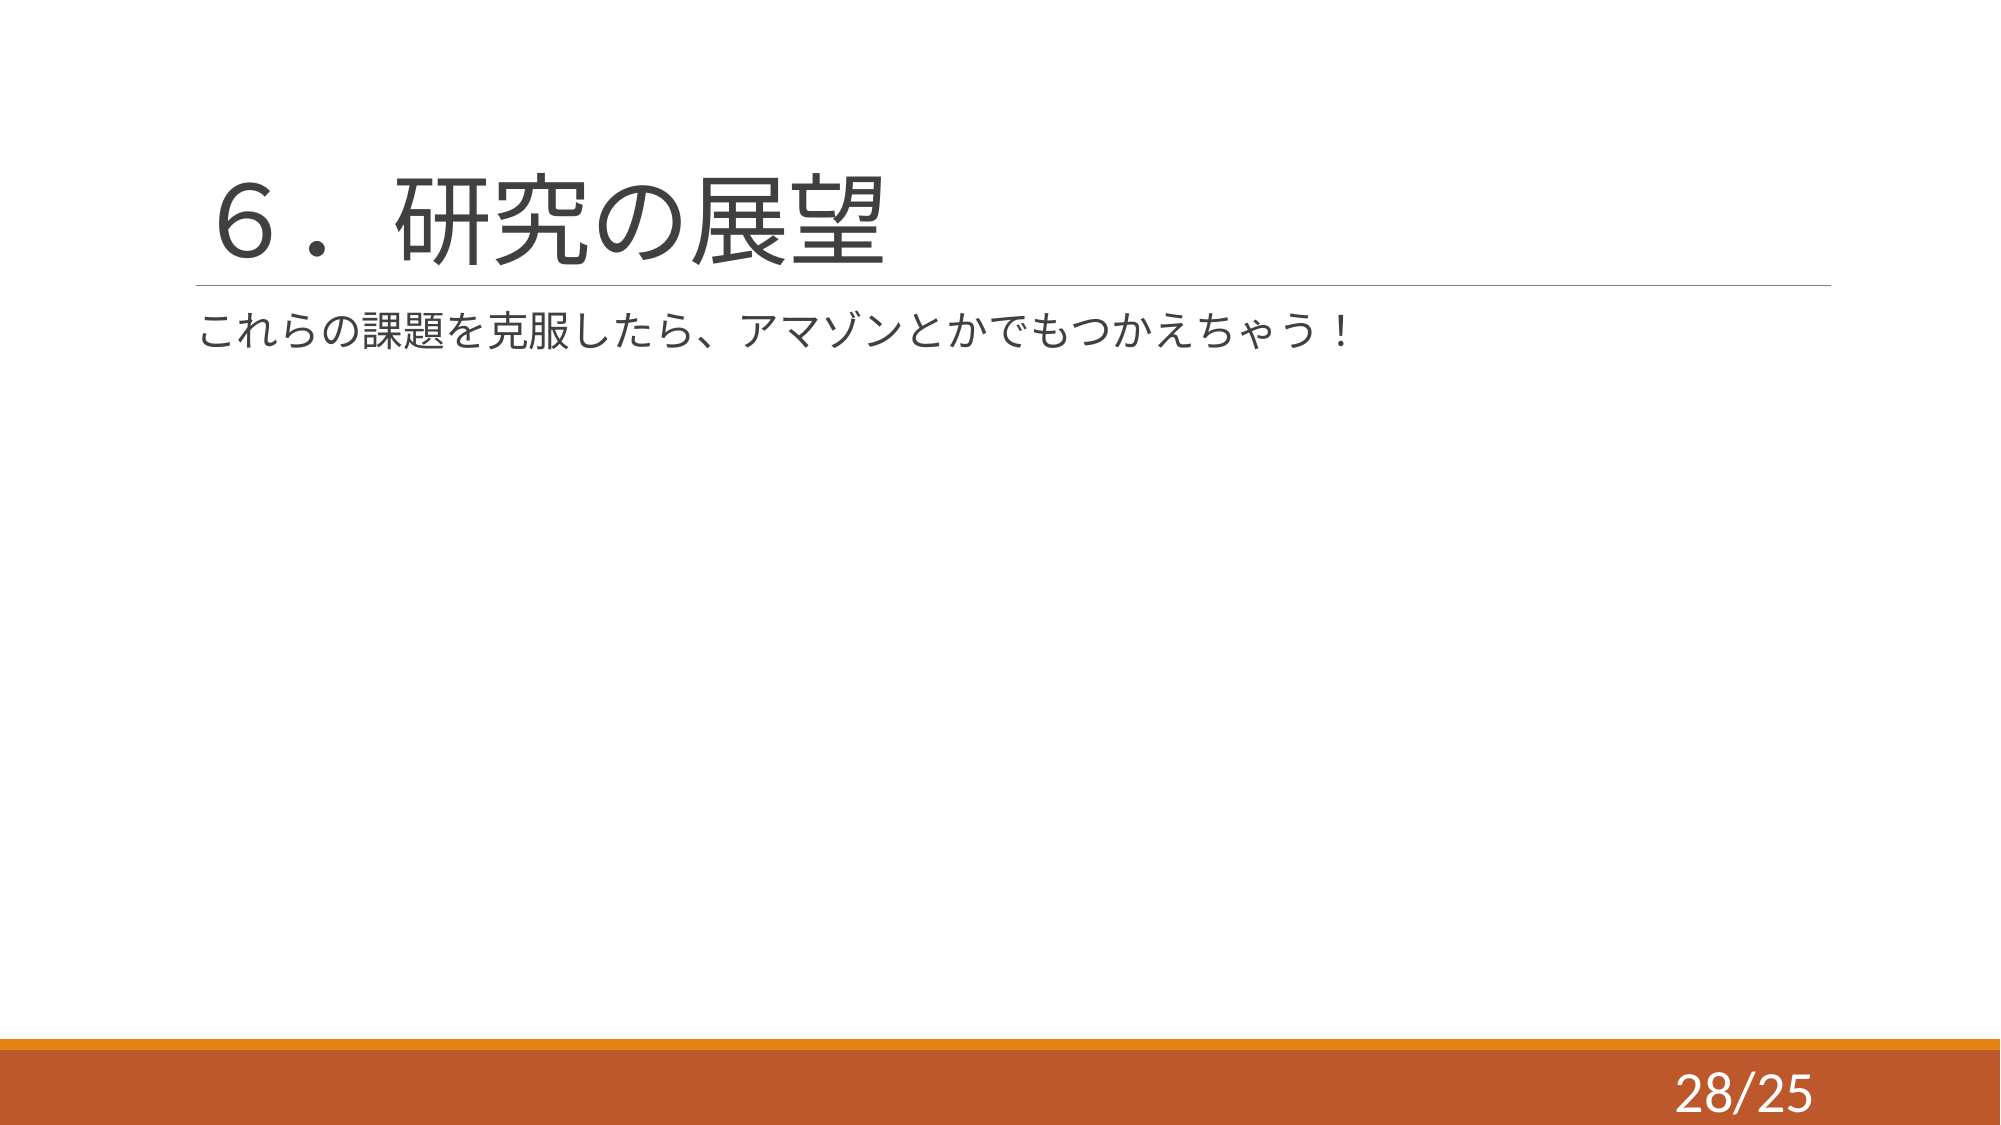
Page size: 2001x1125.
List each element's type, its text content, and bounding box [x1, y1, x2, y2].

list これらの課題を克服したら、アマゾンとかでもつかえちゃう！ [180, 302, 1830, 963]
title ６．研究の展望 [180, 47, 1830, 285]
slide_number 27/25 [1414, 1059, 1830, 1120]
